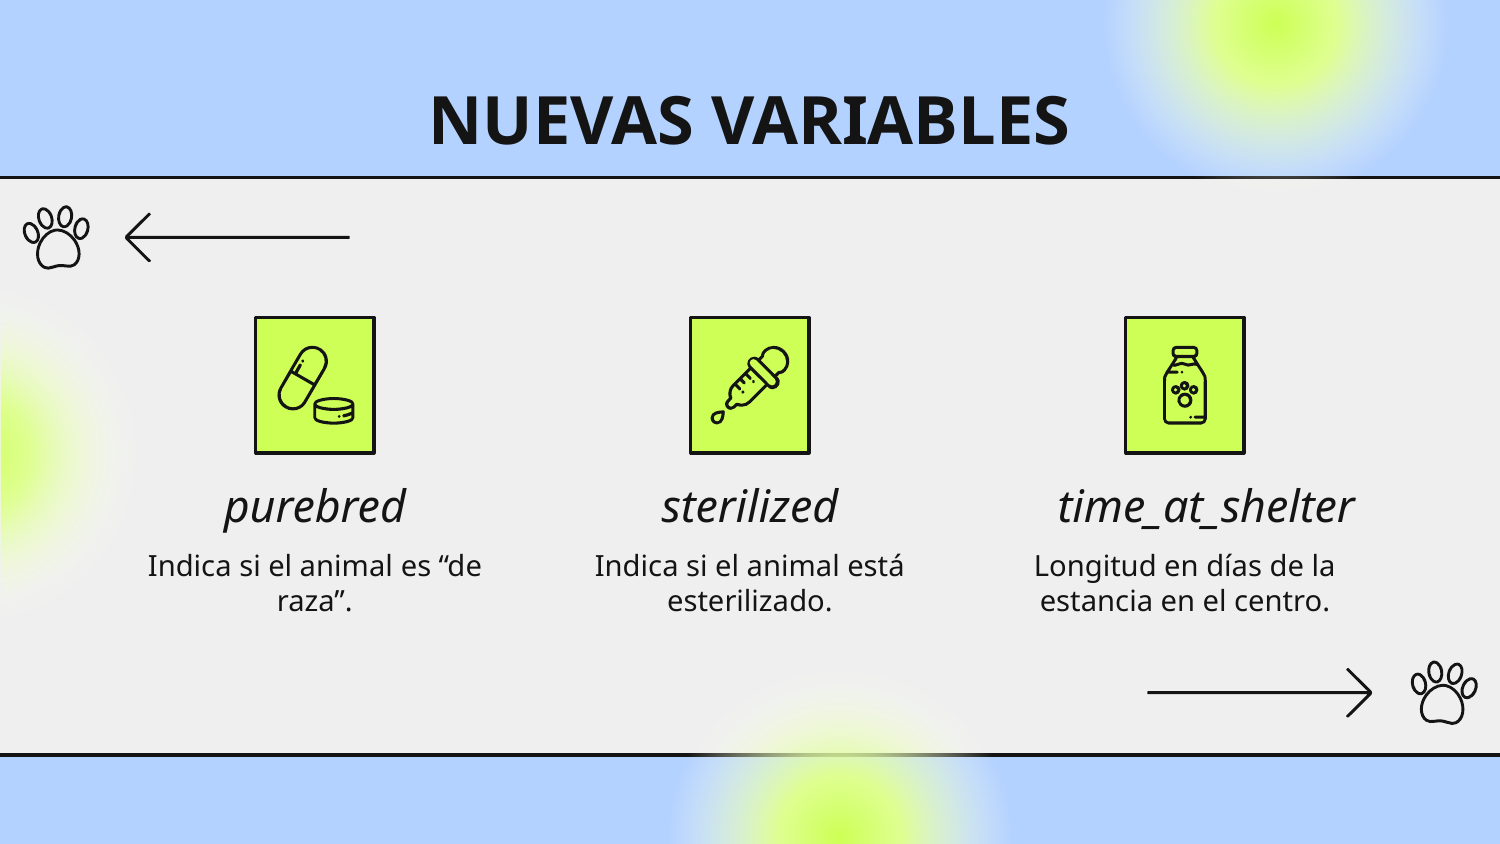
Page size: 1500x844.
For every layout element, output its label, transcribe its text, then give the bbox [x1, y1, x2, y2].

text_box [255, 317, 374, 454]
text_box [690, 317, 809, 454]
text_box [275, 345, 355, 425]
subtitle purebred [116, 464, 513, 532]
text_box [22, 206, 92, 269]
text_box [1162, 345, 1208, 425]
subtitle sterilized [551, 464, 948, 532]
text_box [125, 212, 350, 262]
subtitle Longitud en días de la estancia en el centro. [986, 532, 1383, 647]
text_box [1409, 662, 1478, 724]
subtitle time_at_shelter [969, 464, 1443, 547]
subtitle Indica si el animal está esterilizado. [551, 532, 948, 647]
text_box [1147, 667, 1373, 718]
subtitle Indica si el animal es “de raza”. [116, 532, 513, 647]
text_box [1125, 317, 1244, 454]
title NUEVAS VARIABLES [116, 62, 1145, 164]
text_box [710, 345, 790, 425]
text_box [1084, 0, 1467, 215]
